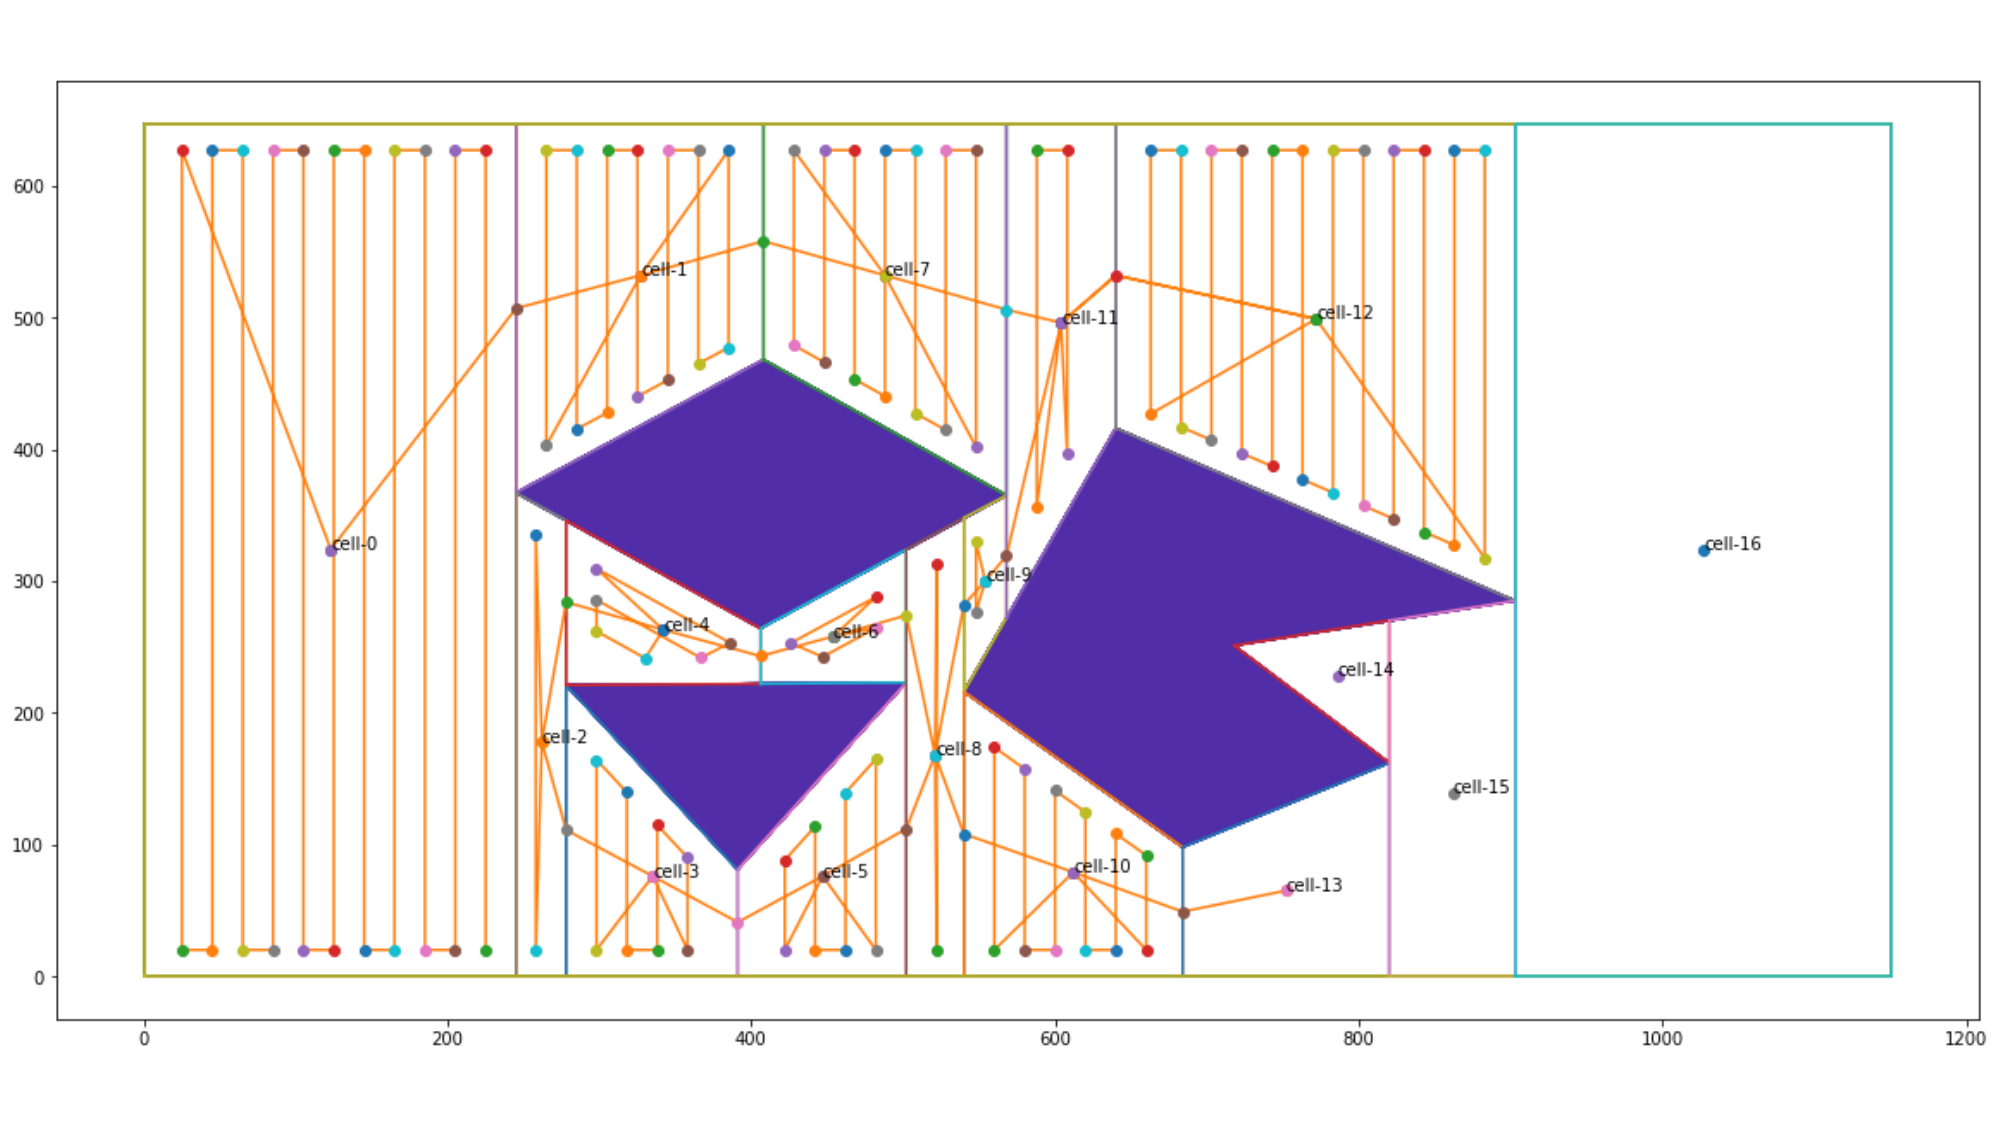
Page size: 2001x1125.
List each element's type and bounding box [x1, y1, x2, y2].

picture [0, 64, 2000, 1061]
